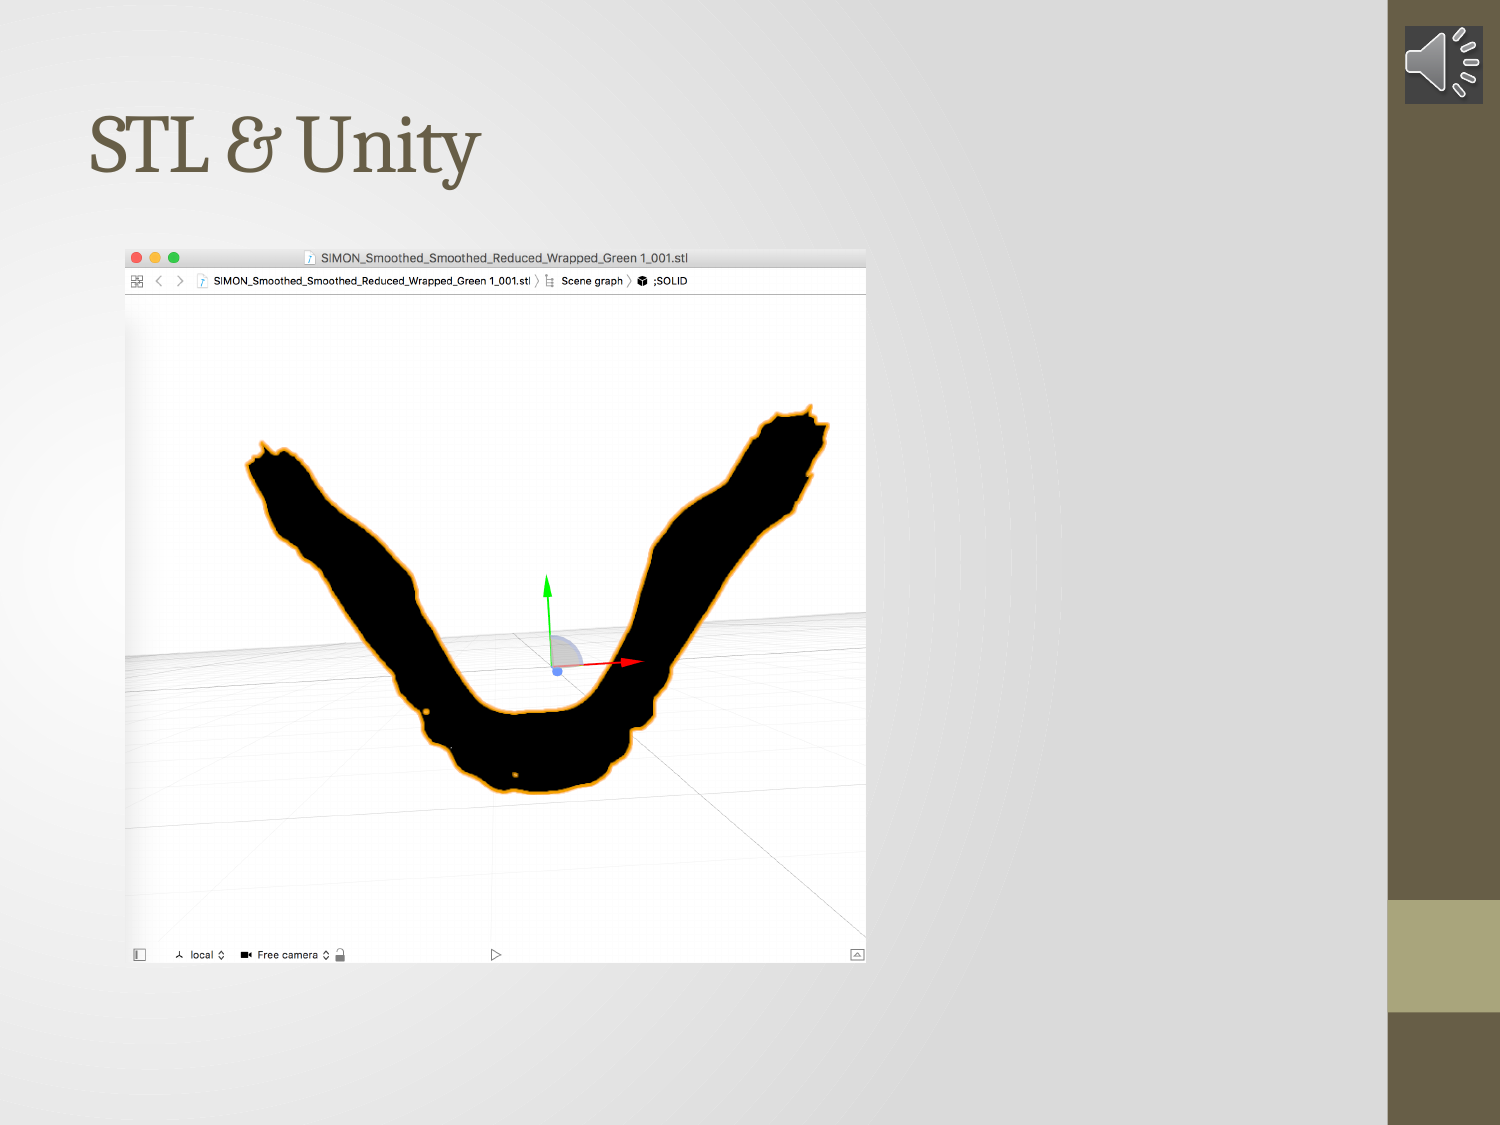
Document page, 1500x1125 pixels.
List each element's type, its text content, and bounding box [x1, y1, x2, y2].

picture [124, 249, 866, 963]
picture [1403, 24, 1485, 106]
title STL & Unity [75, 45, 1325, 233]
list \ [268, 262, 1132, 1050]
